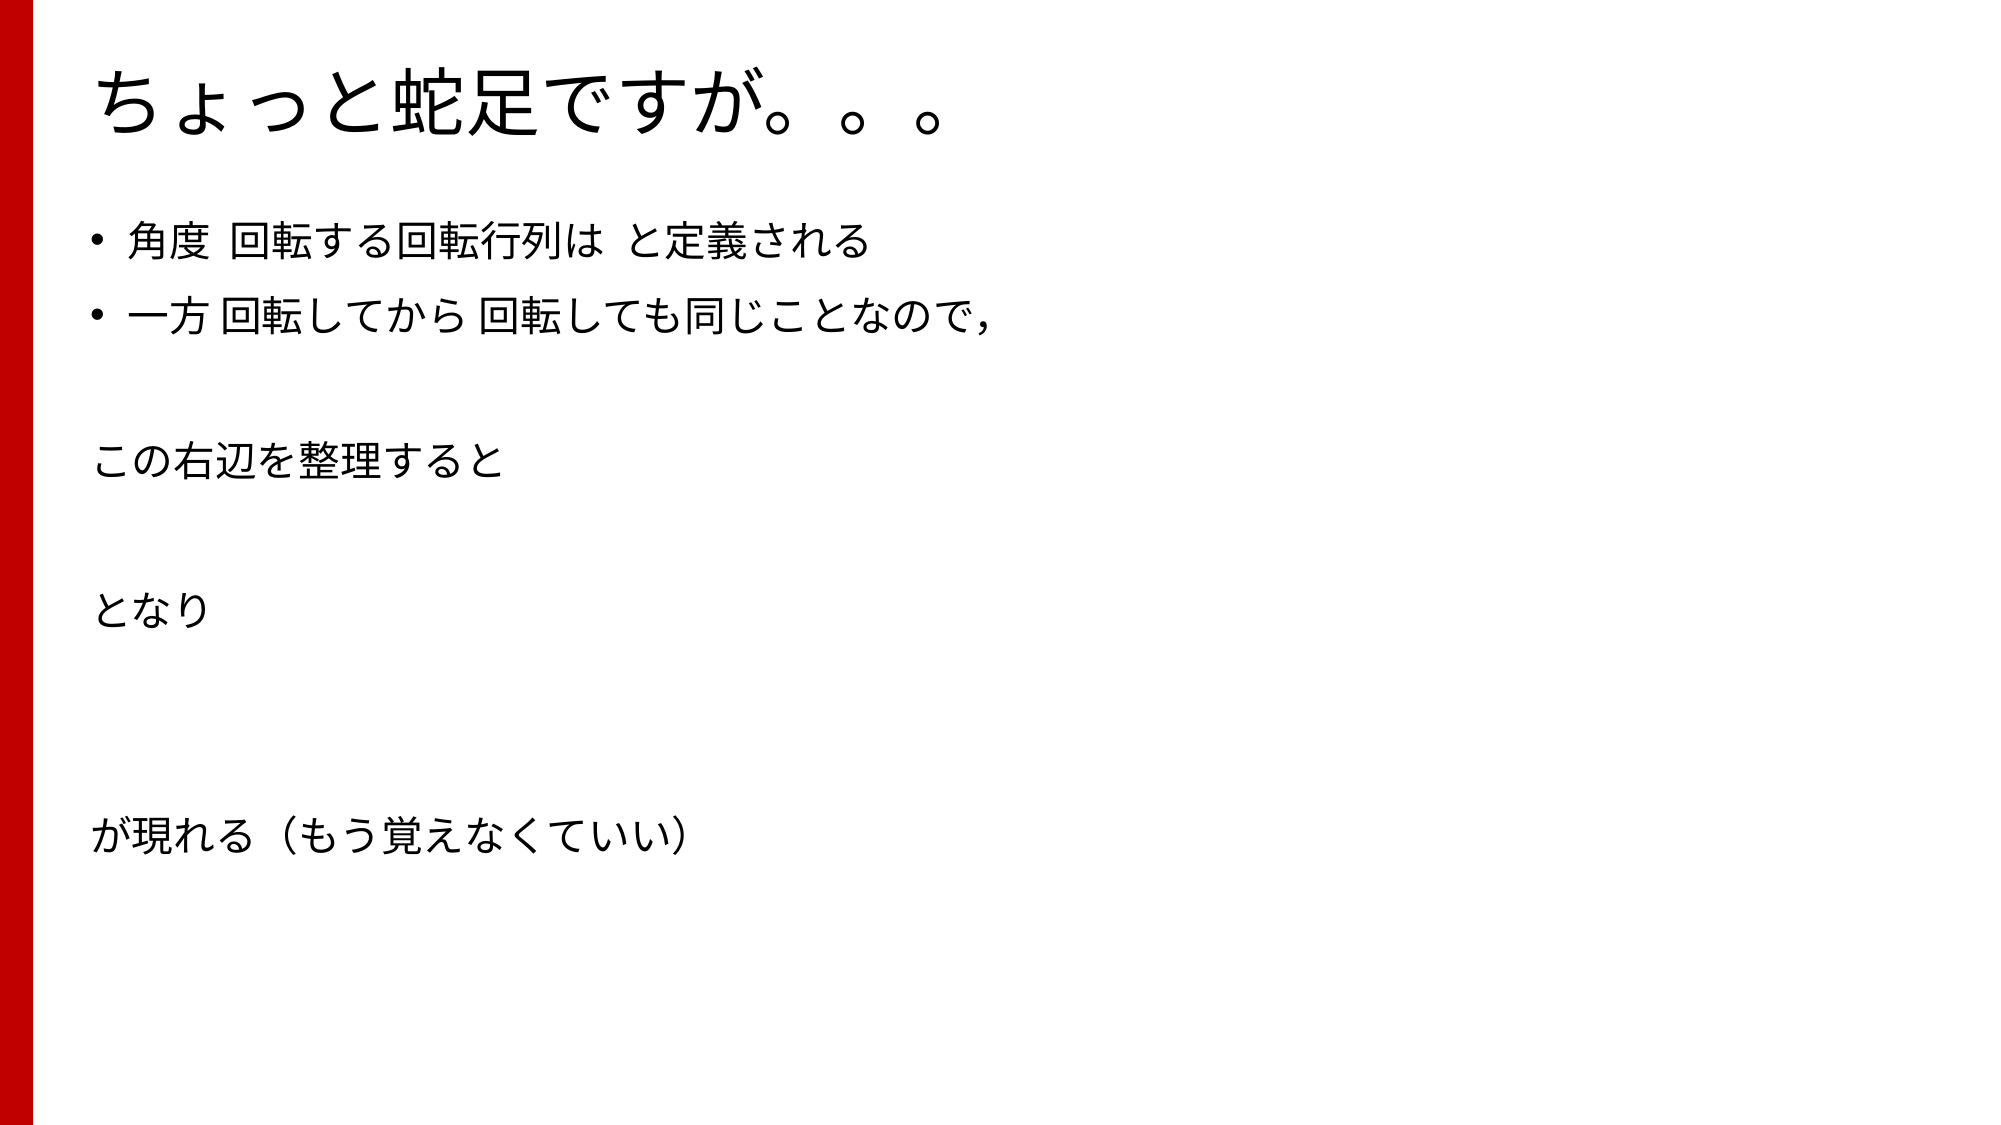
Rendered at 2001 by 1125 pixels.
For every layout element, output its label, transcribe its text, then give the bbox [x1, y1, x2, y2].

title ちょっと蛇足ですが。。。 [75, 46, 1958, 167]
